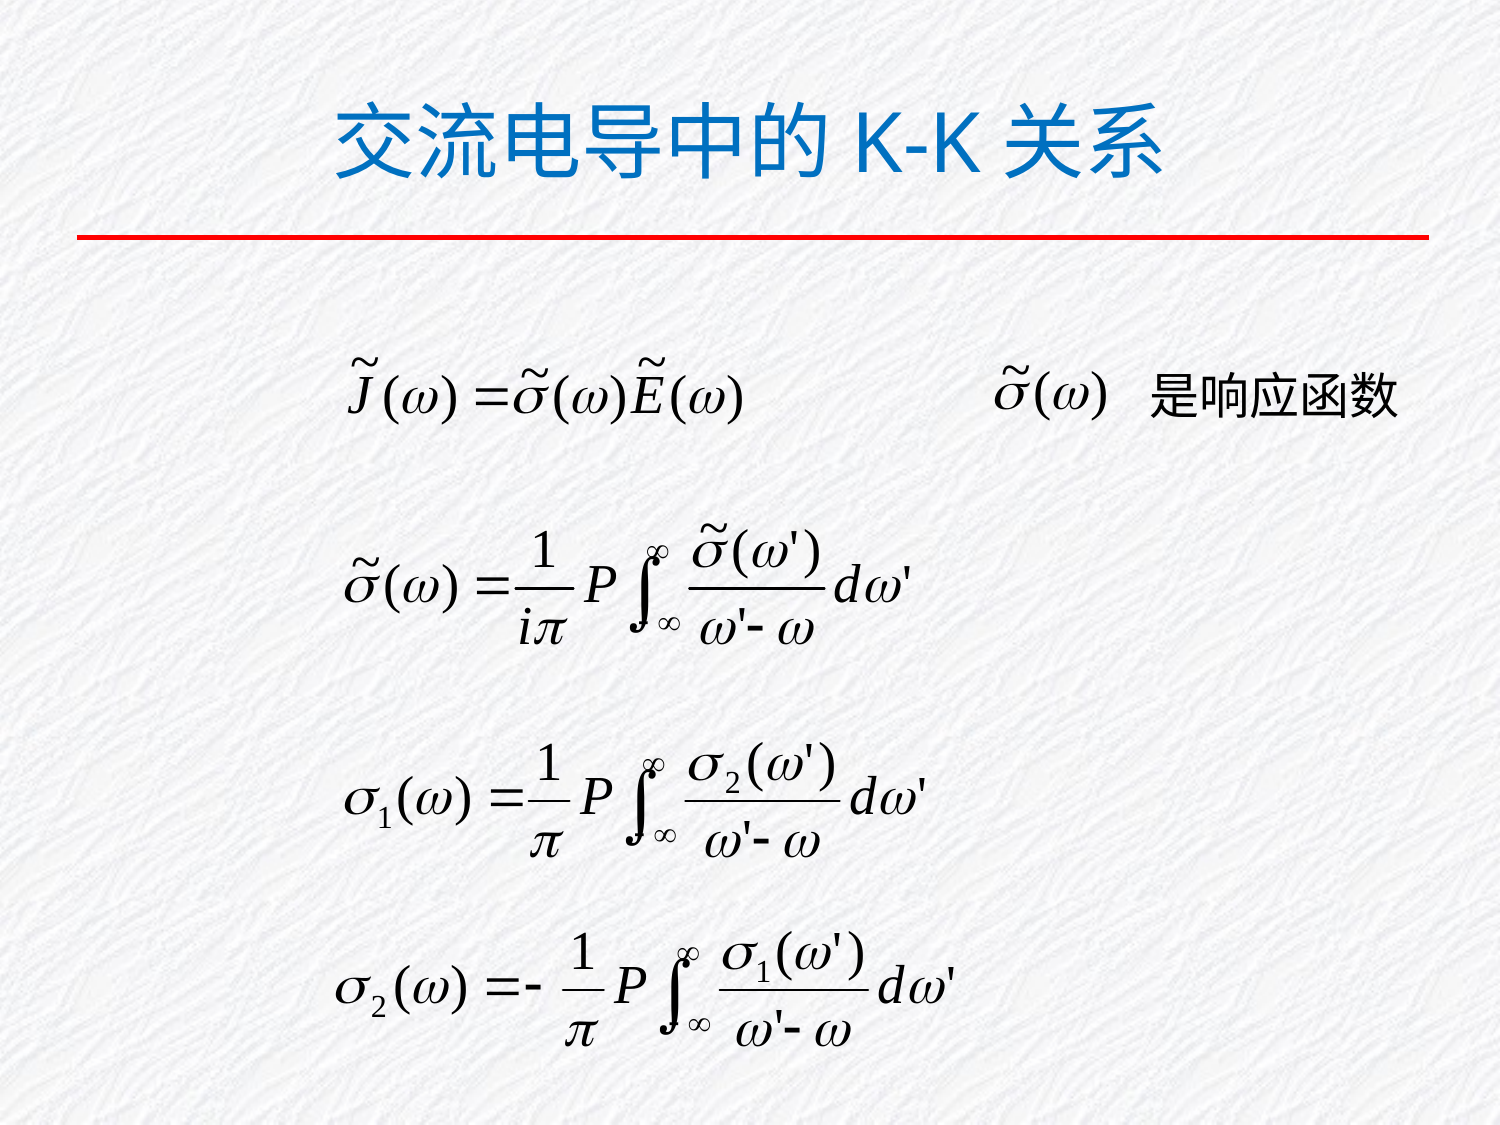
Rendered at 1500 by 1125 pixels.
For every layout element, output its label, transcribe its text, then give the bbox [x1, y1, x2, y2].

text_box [336, 349, 753, 437]
picture [0, 0, 1500, 1125]
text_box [326, 916, 963, 1060]
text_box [985, 359, 1120, 433]
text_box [336, 727, 936, 870]
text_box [336, 514, 922, 658]
text_box 是响应函数 [1135, 356, 1415, 432]
title 交流电导中的K-K关系 [75, 45, 1425, 233]
